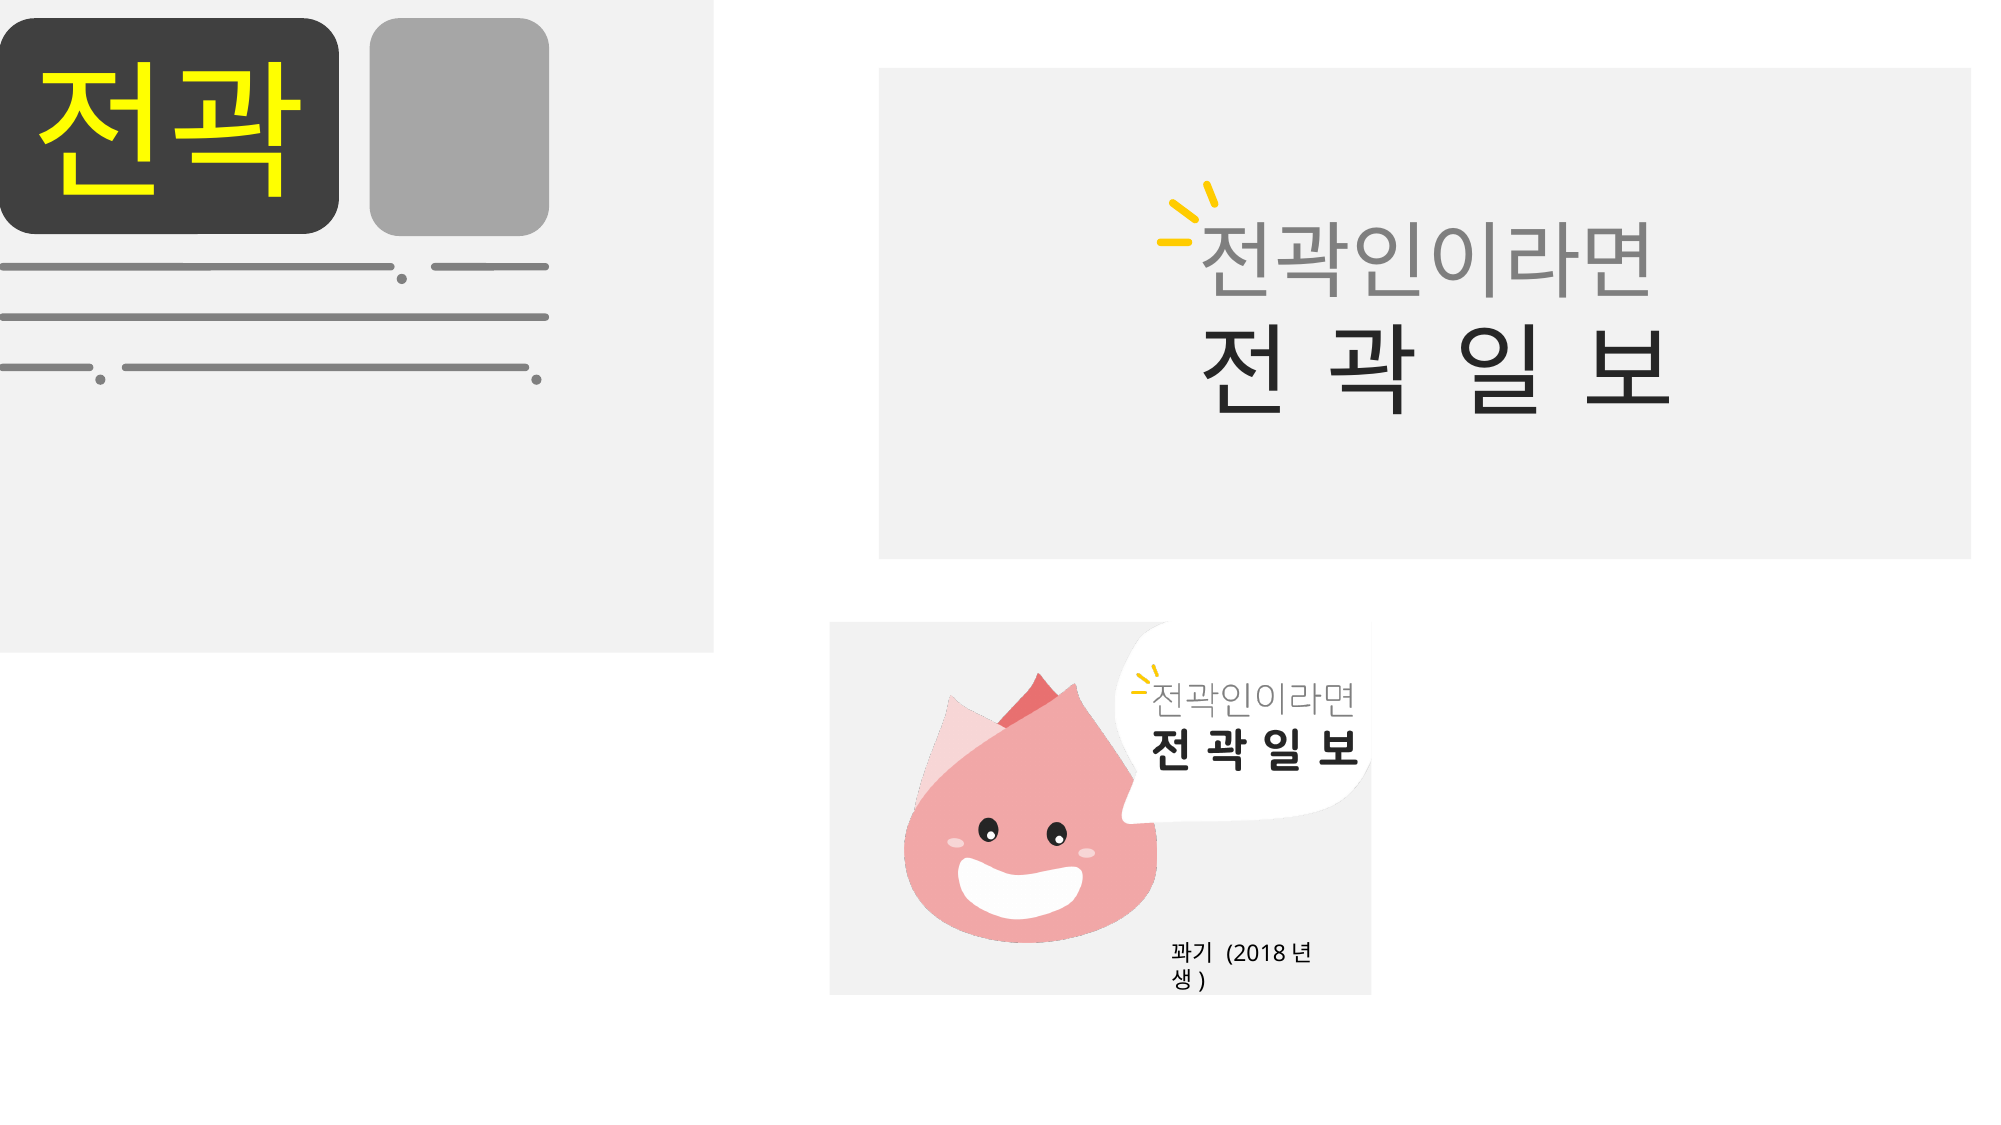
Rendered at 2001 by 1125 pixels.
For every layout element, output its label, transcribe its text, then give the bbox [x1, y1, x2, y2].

text_box [368, 17, 551, 238]
text_box [1157, 824, 1372, 996]
text_box [94, 373, 107, 386]
text_box 전곽 [0, 18, 339, 235]
text_box [395, 272, 408, 286]
picture [904, 621, 1372, 943]
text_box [1156, 179, 1215, 246]
text_box 꽈기 (2018년 생) [1156, 931, 1354, 1001]
text_box [0, 261, 396, 272]
text_box [829, 621, 1156, 996]
text_box 전곽인이라면 전 곽 일 보 [1183, 200, 1690, 436]
text_box [0, 0, 715, 654]
text_box [878, 67, 1972, 560]
text_box [429, 261, 551, 272]
text_box [0, 312, 551, 322]
text_box [530, 373, 543, 386]
text_box [0, 362, 95, 373]
text_box [120, 362, 531, 373]
